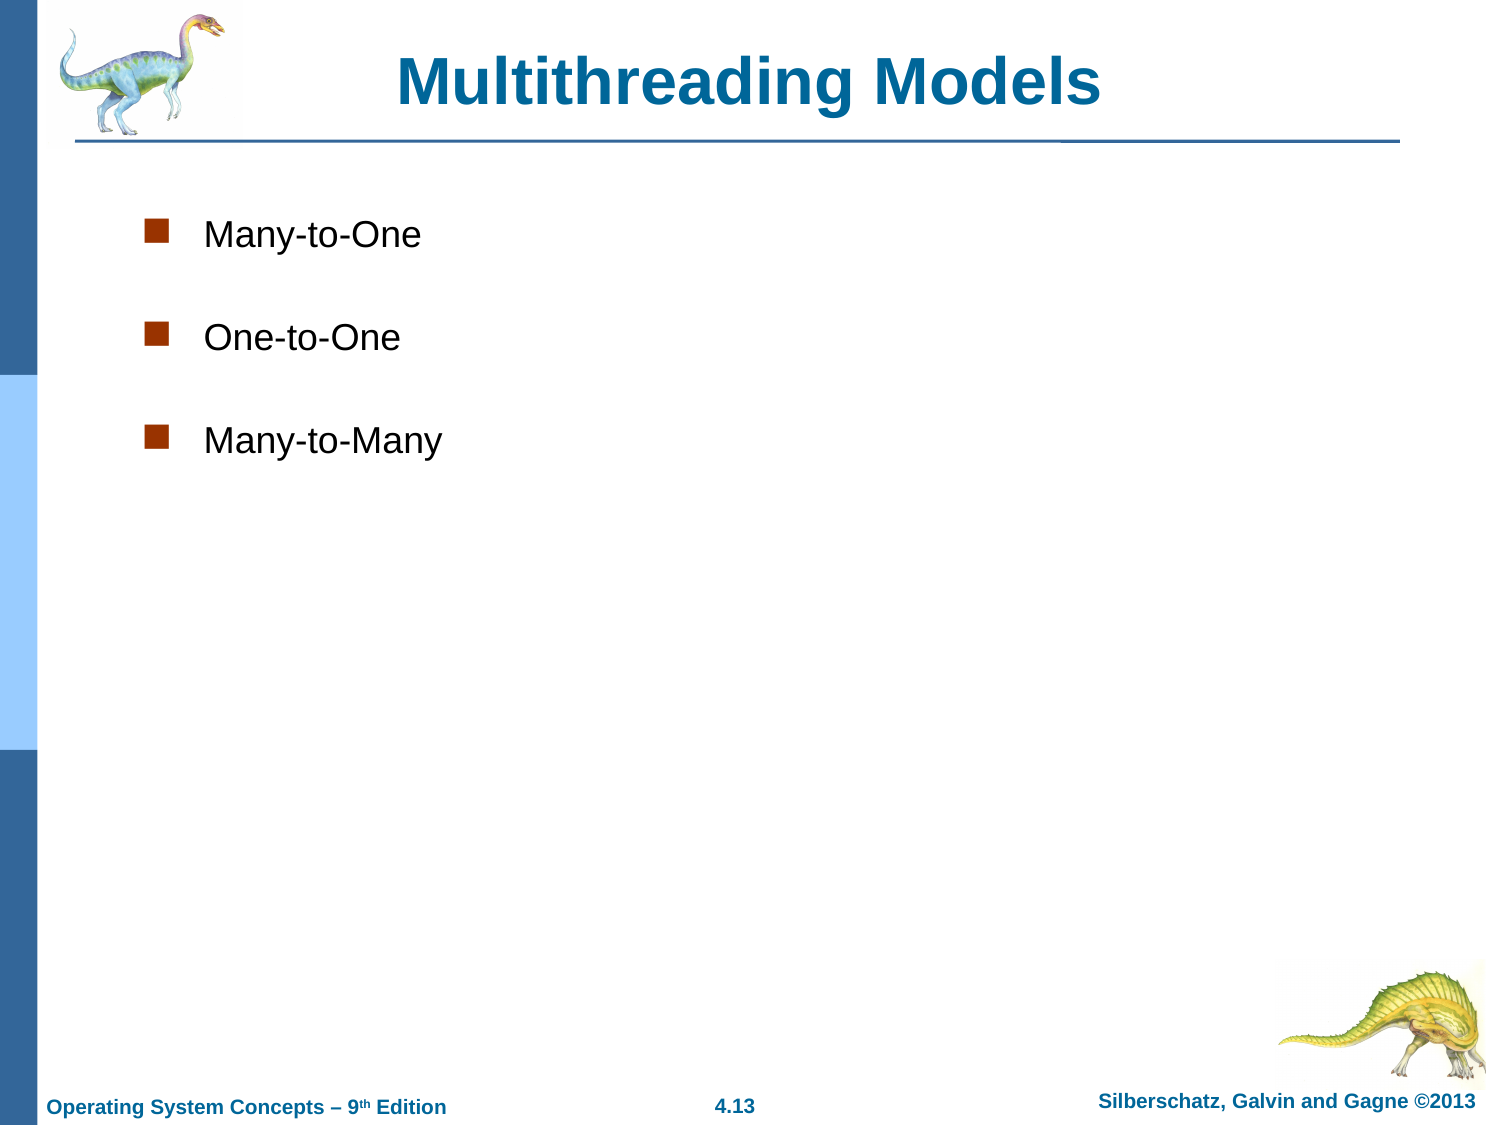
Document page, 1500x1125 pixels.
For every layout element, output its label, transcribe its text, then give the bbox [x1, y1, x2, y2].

title Multithreading Models [74, 30, 1426, 126]
picture [46, 0, 243, 149]
picture [1275, 959, 1486, 1090]
list Many-to-One One-to-One Many-to-Many [132, 202, 1483, 946]
